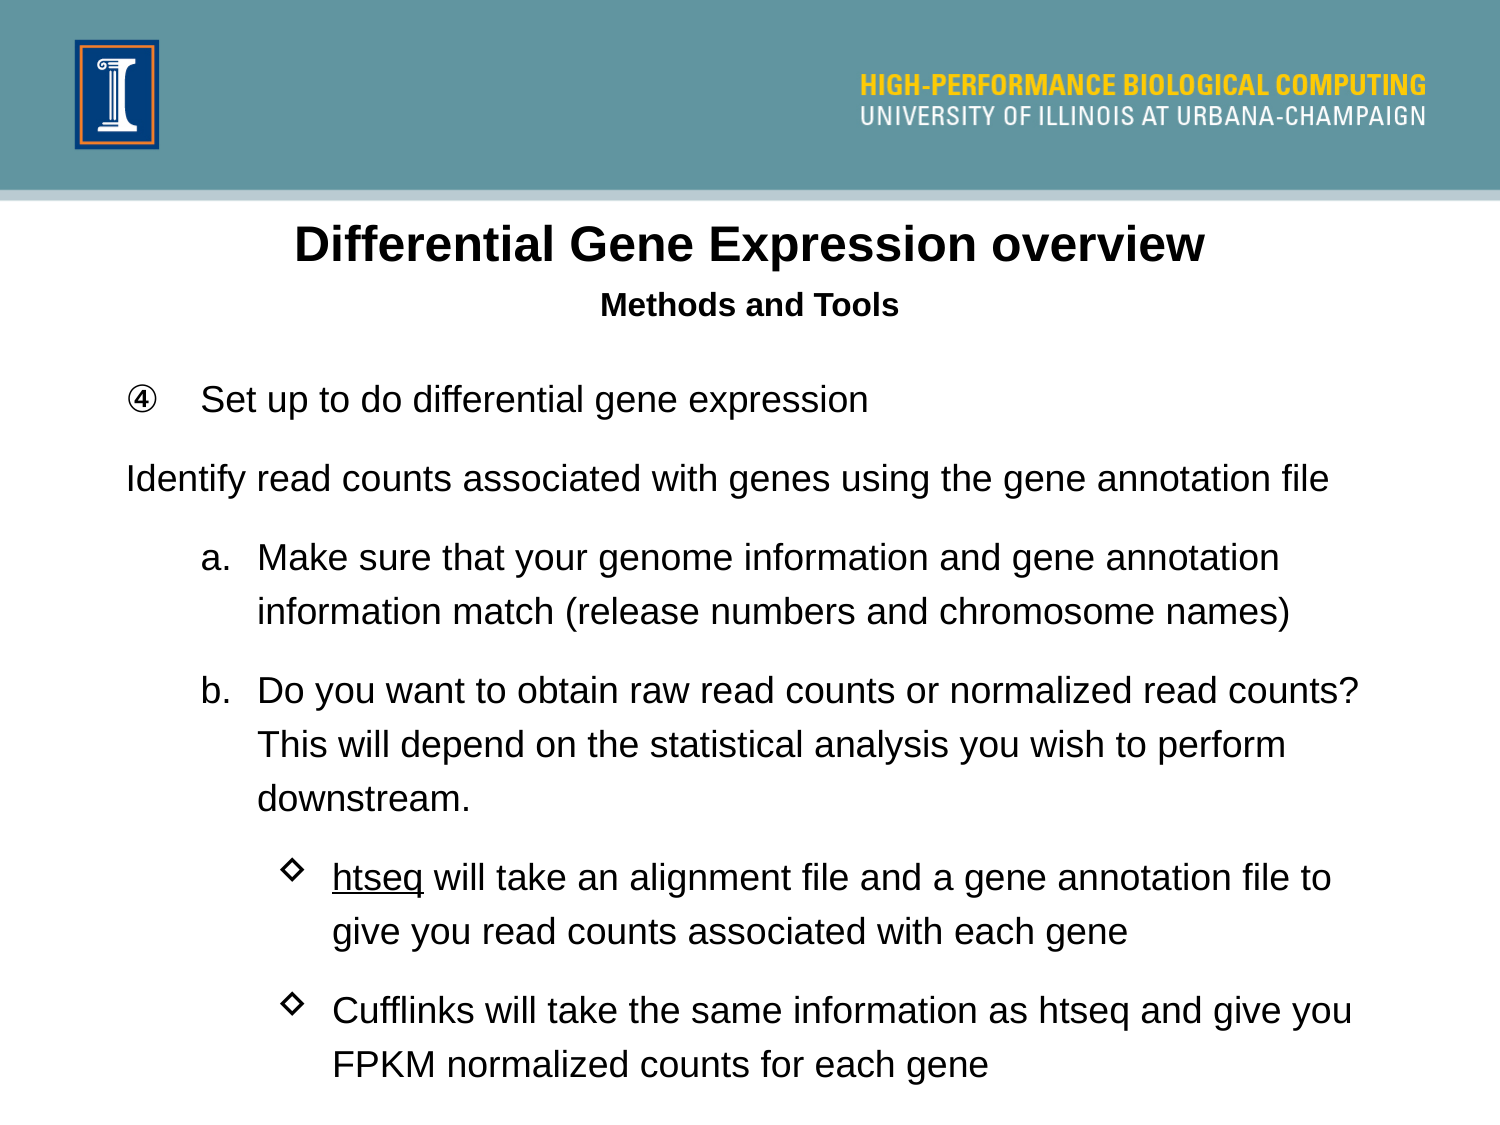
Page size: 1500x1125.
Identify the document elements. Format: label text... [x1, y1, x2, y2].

text_box Differential Gene Expression overview Methods and Tools [74, 213, 1425, 303]
picture [0, 0, 1500, 1125]
text_box Set up to do differential gene expression Identify read counts associated with genes using the gene annotation file Make sure that your genome information and gene annotation information match (release numbers and chromosome names) Do you want to obtain raw read counts or normalized read counts? This will depend on the statistical analysis you wish to perform downstream. htseq will take an alignment file and a gene annotation file to give you read counts associated with each gene Cufflinks will take the same information as htseq and give you FPKM normalized counts for each gene [110, 358, 1390, 1092]
